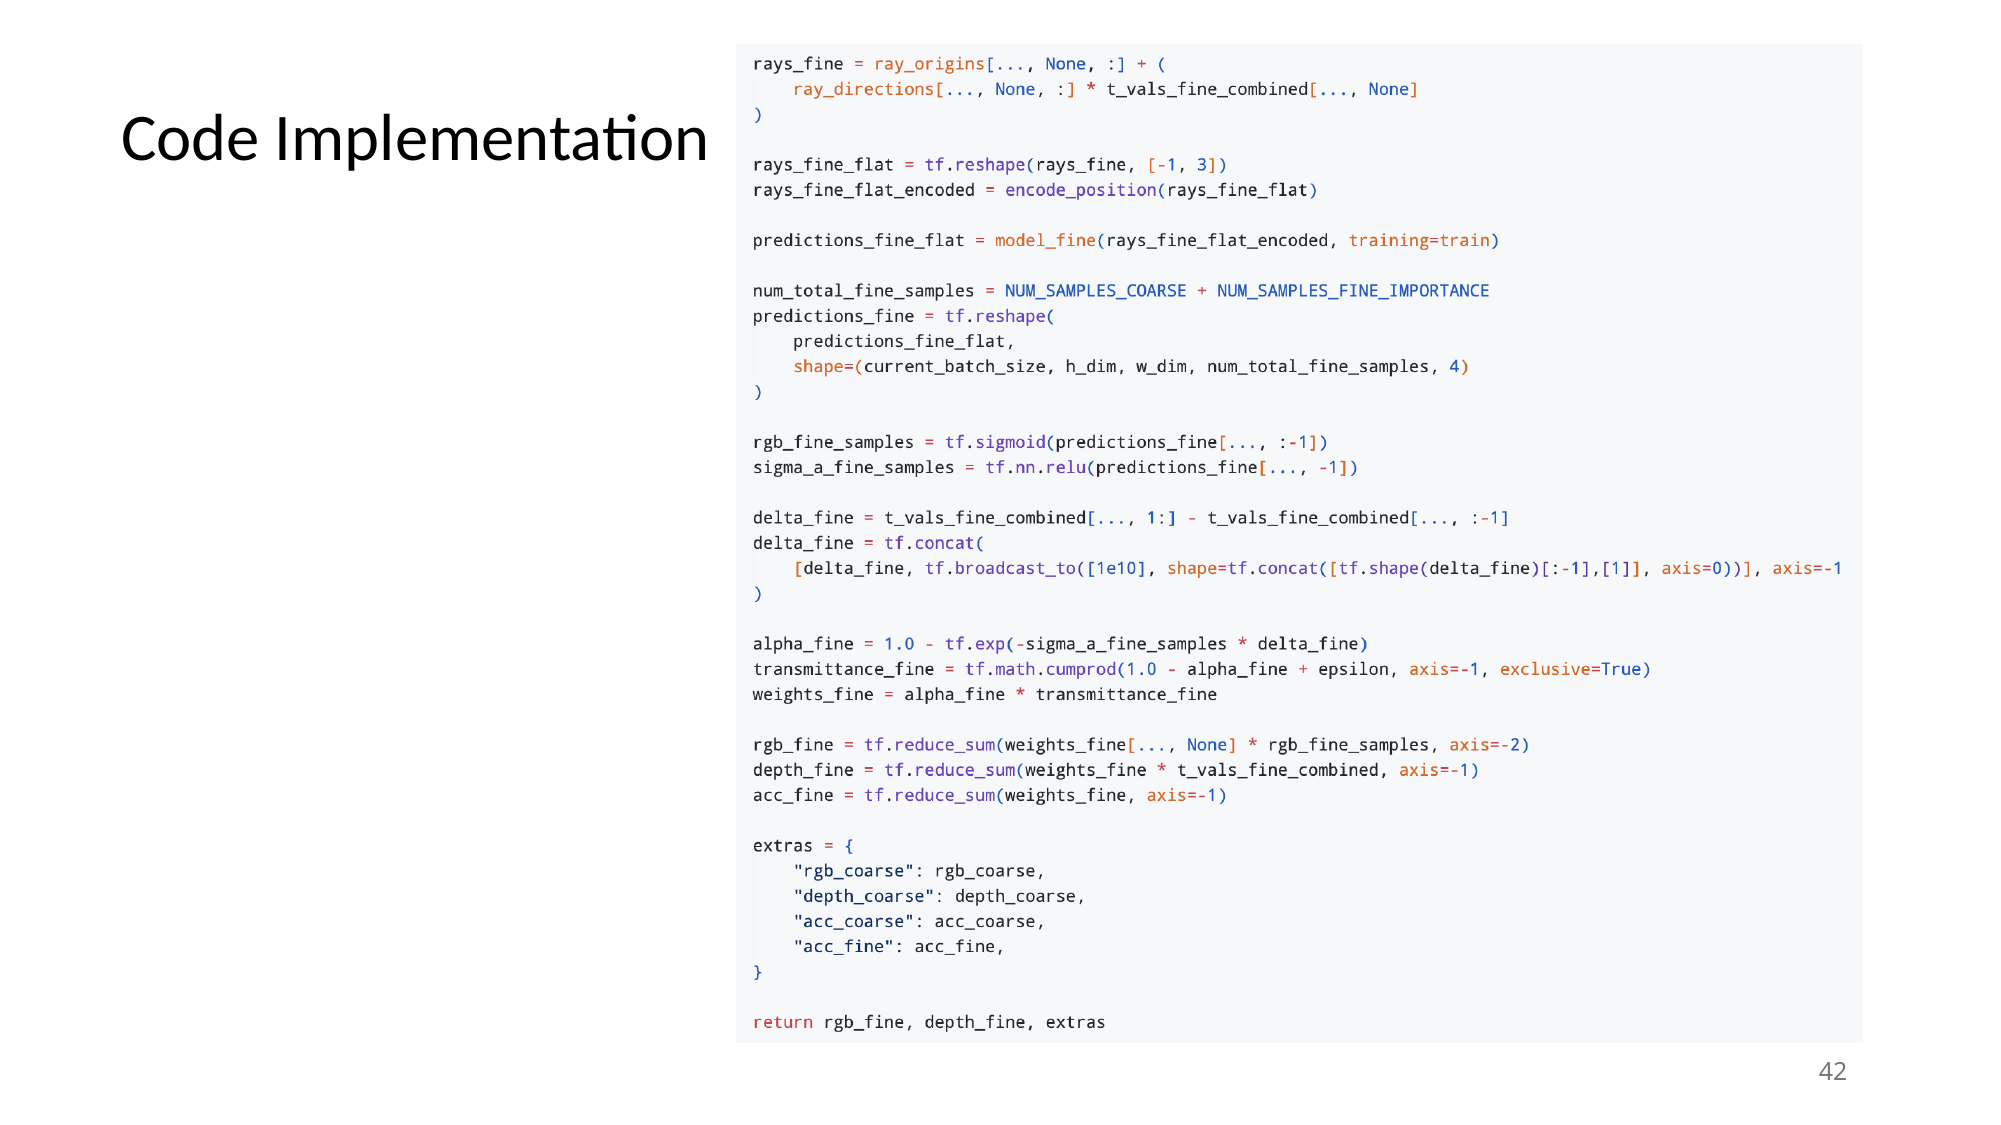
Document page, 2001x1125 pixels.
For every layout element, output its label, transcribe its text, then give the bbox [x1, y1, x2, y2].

text_box Code Implementation [105, 61, 736, 217]
slide_number 42 [1412, 1044, 1863, 1103]
picture [736, 43, 1863, 1044]
